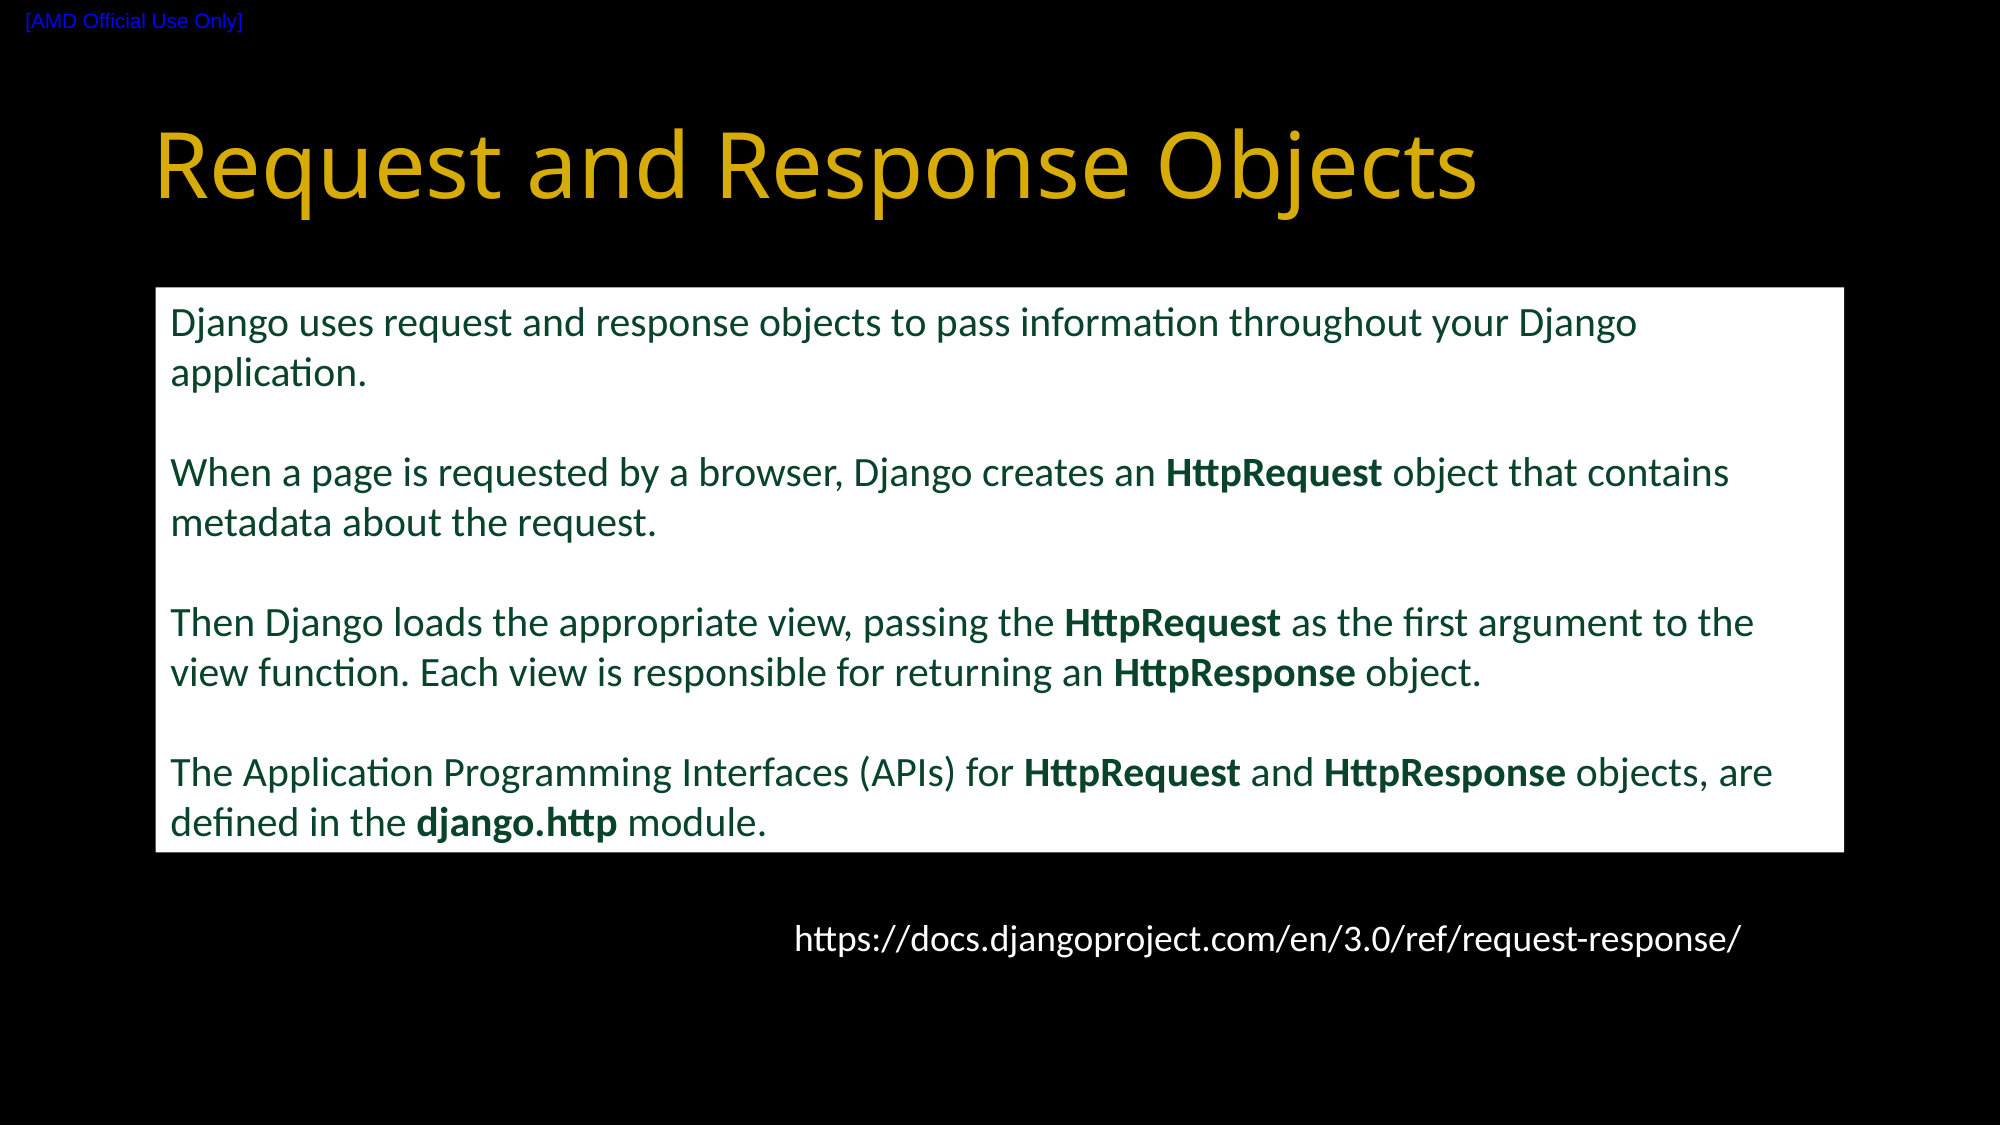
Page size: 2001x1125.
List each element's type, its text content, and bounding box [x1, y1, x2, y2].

title Request and Response Objects [137, 59, 1863, 278]
text_box Django uses request and response objects to pass information throughout your Django application. When a page is requested by a browser, Django creates an HttpRequest object that contains metadata about the request. Then Django loads the appropriate view, passing the HttpRequest as the first argument to the view function. Each view is responsible for returning an HttpResponse object. The Application Programming Interfaces (APIs) for HttpRequest and HttpResponse objects, are defined in the django.http module. [155, 287, 1845, 853]
text_box https://docs.djangoproject.com/en/3.0/ref/request-response/ [779, 906, 1757, 967]
